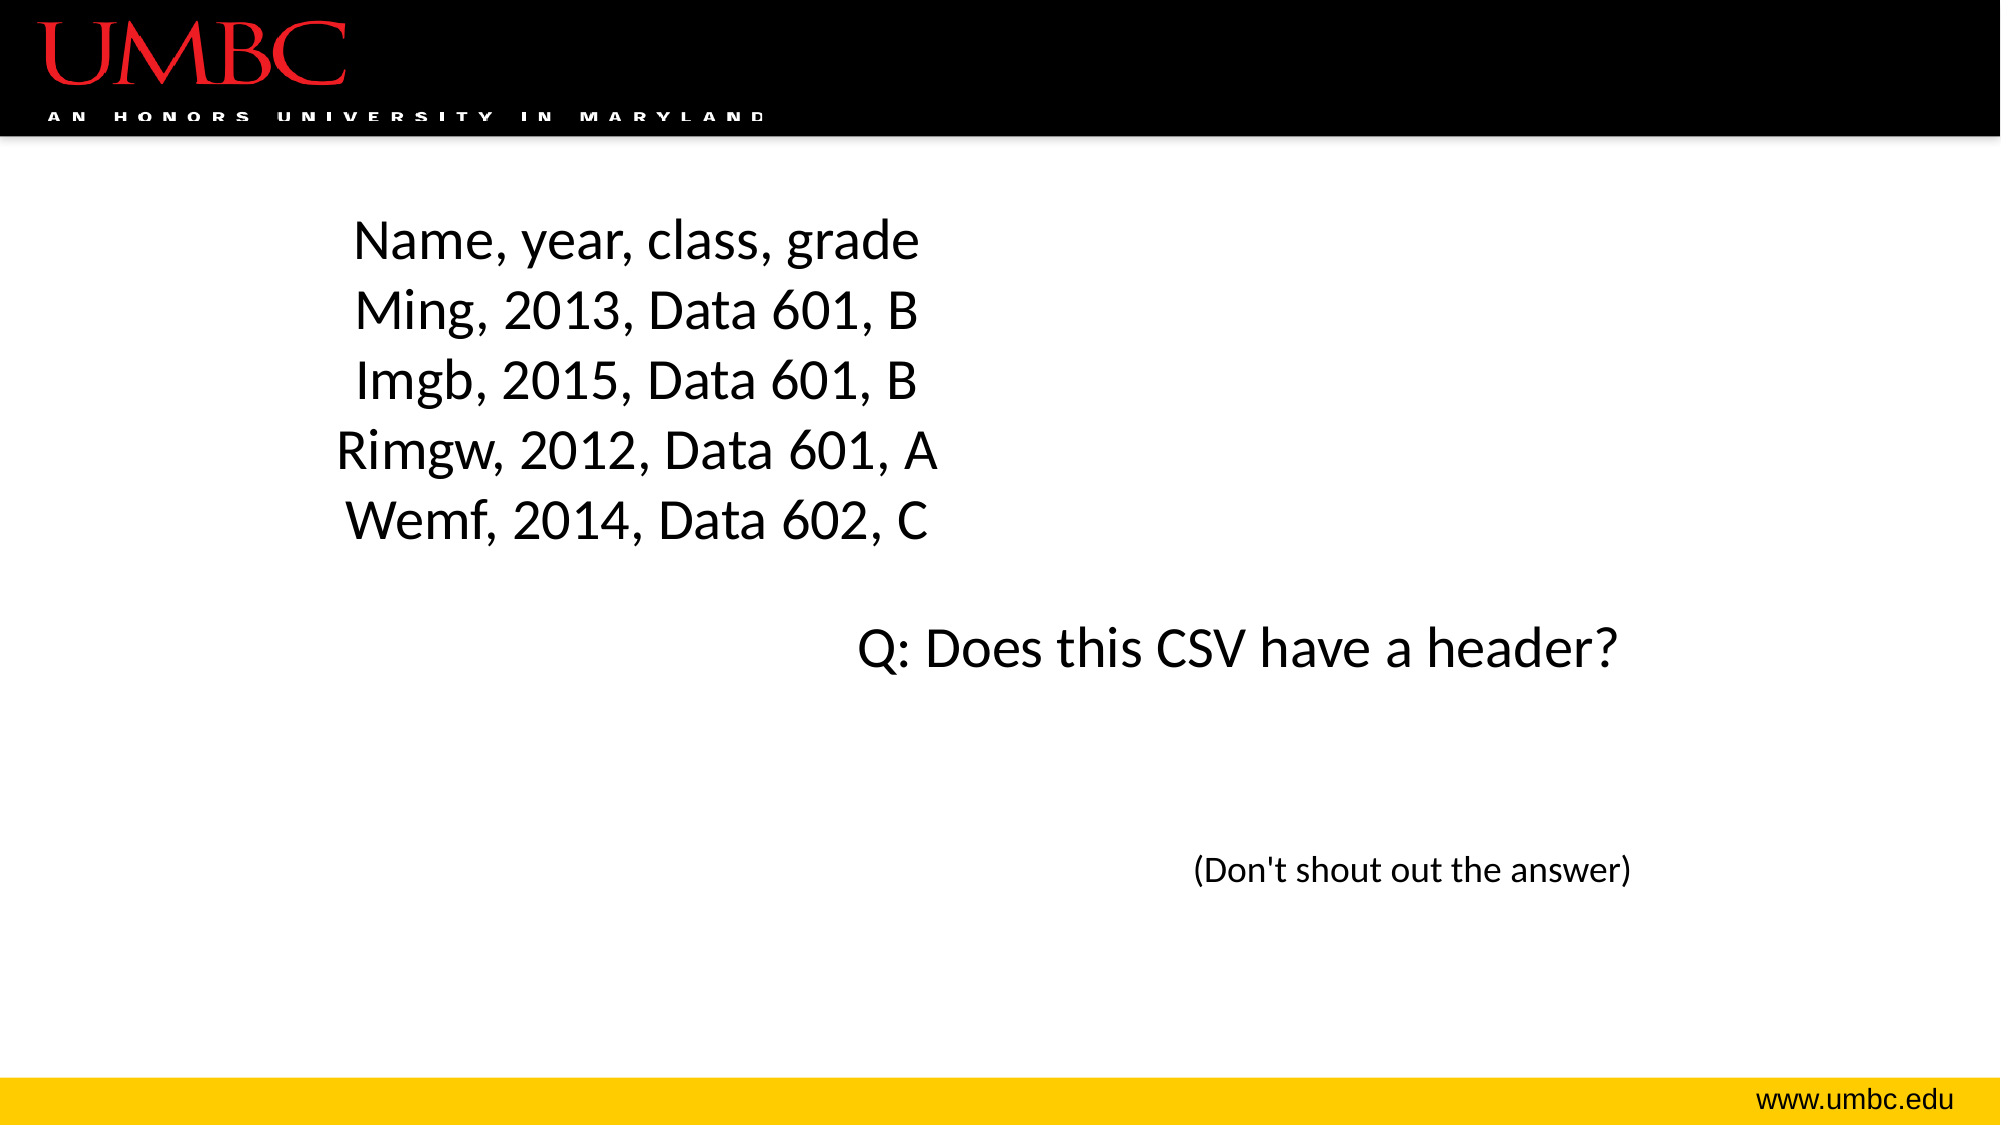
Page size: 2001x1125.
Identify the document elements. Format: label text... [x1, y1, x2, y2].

text_box Q: Does this CSV have a header? [777, 601, 1702, 687]
text_box Name, year, class, grade Ming, 2013, Data 601, B Imgb, 2015, Data 601, B Rimgw, 2012, Data 601, A Wemf, 2014, Data 602, C [274, 193, 1000, 559]
text_box (Don't shout out the answer) [1126, 837, 1700, 898]
